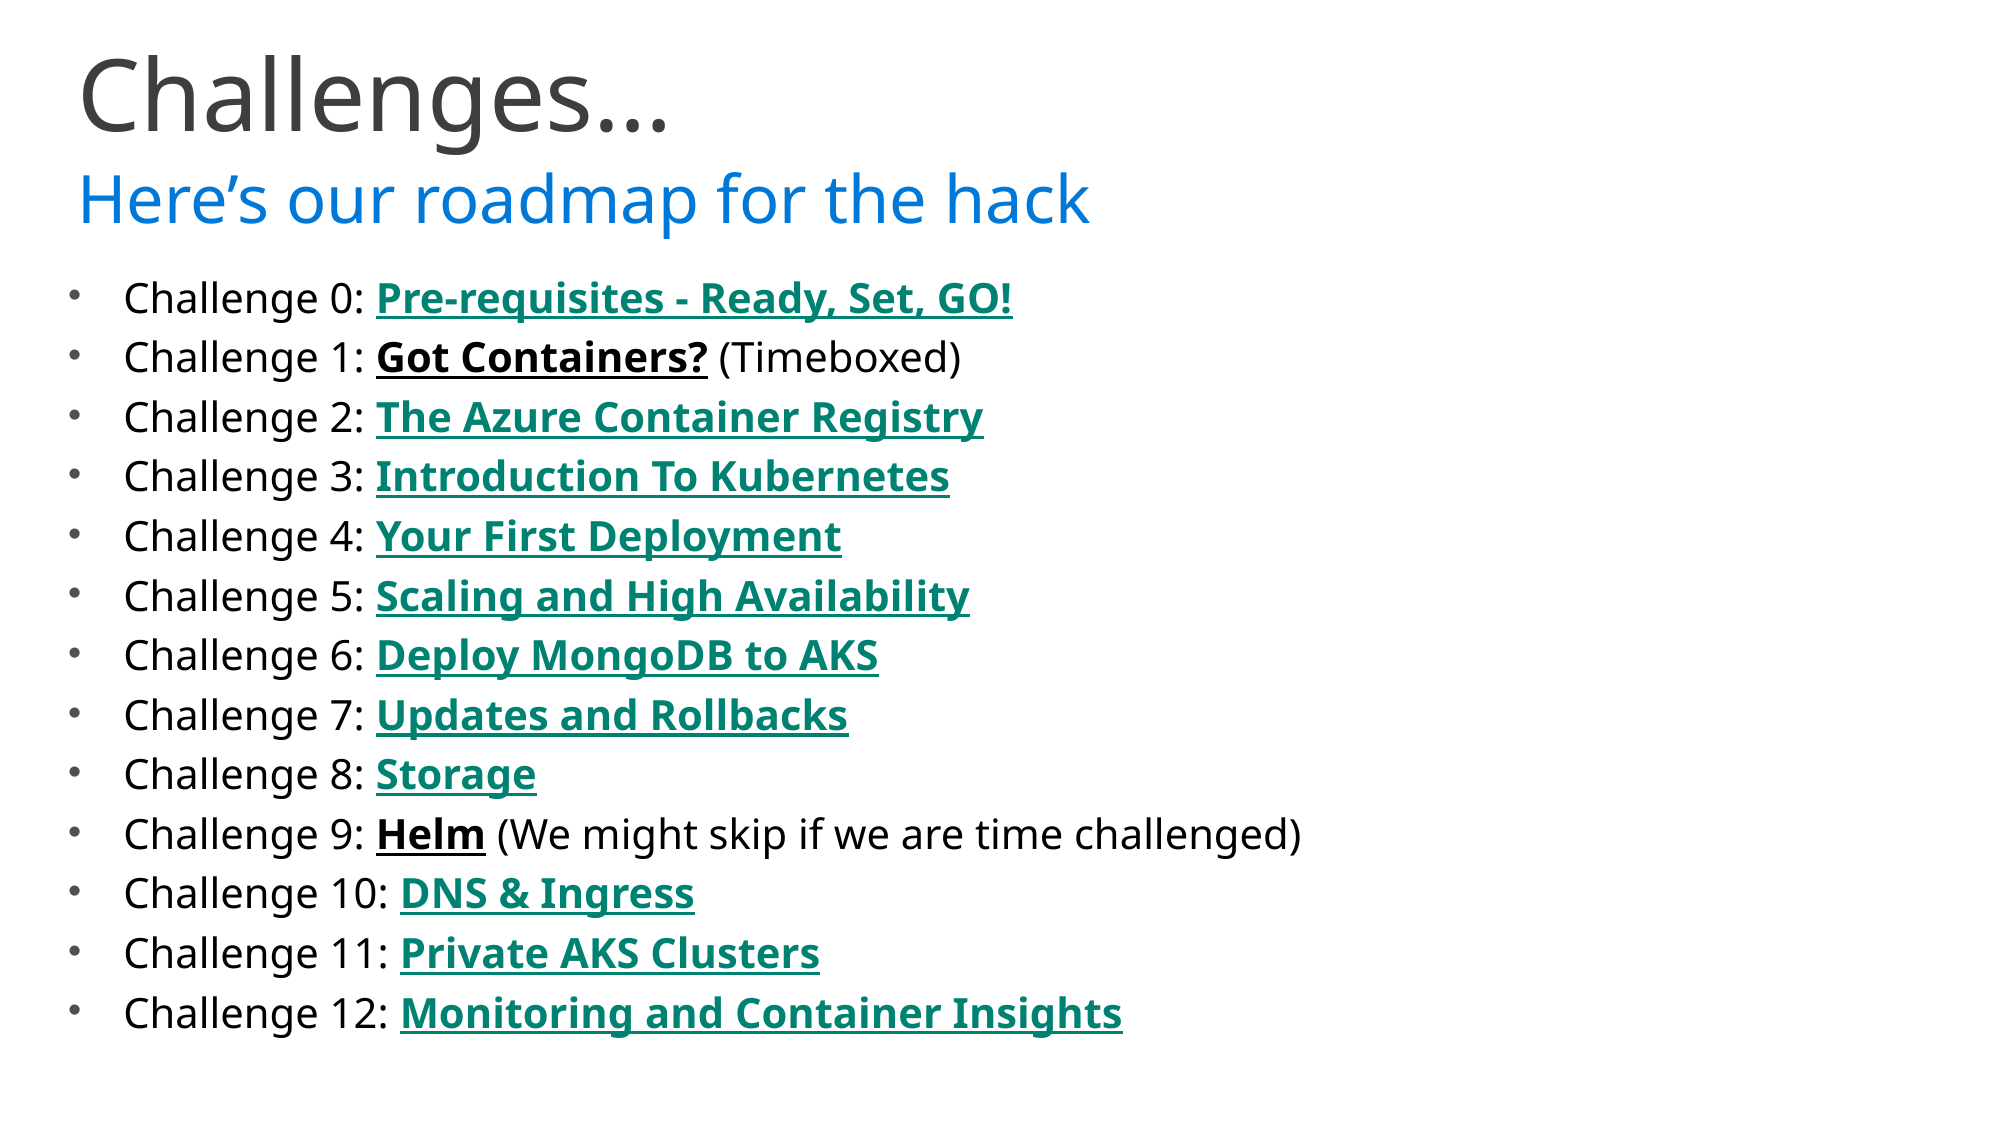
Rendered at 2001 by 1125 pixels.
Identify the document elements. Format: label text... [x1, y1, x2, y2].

text_box Challenges… Here’s our roadmap for the hack [77, 45, 1616, 239]
list Challenge 0: Pre-requisites - Ready, Set, GO! Challenge 1: Got Containers? (Timeboxed) Challenge 2: The Azure Container Registry Challenge 3: Introduction To Kubernetes Challenge 4: Your First Deployment Challenge 5: Scaling and High Availability Challenge 6: Deploy MongoDB to AKS Challenge 7: Updates and Rollbacks Challenge 8: Storage Challenge 9: Helm (We might skip if we are time challenged) Challenge 10: DNS & Ingress Challenge 11: Private AKS Clusters Challenge 12: Monitoring and Container Insights [44, 257, 1956, 1077]
